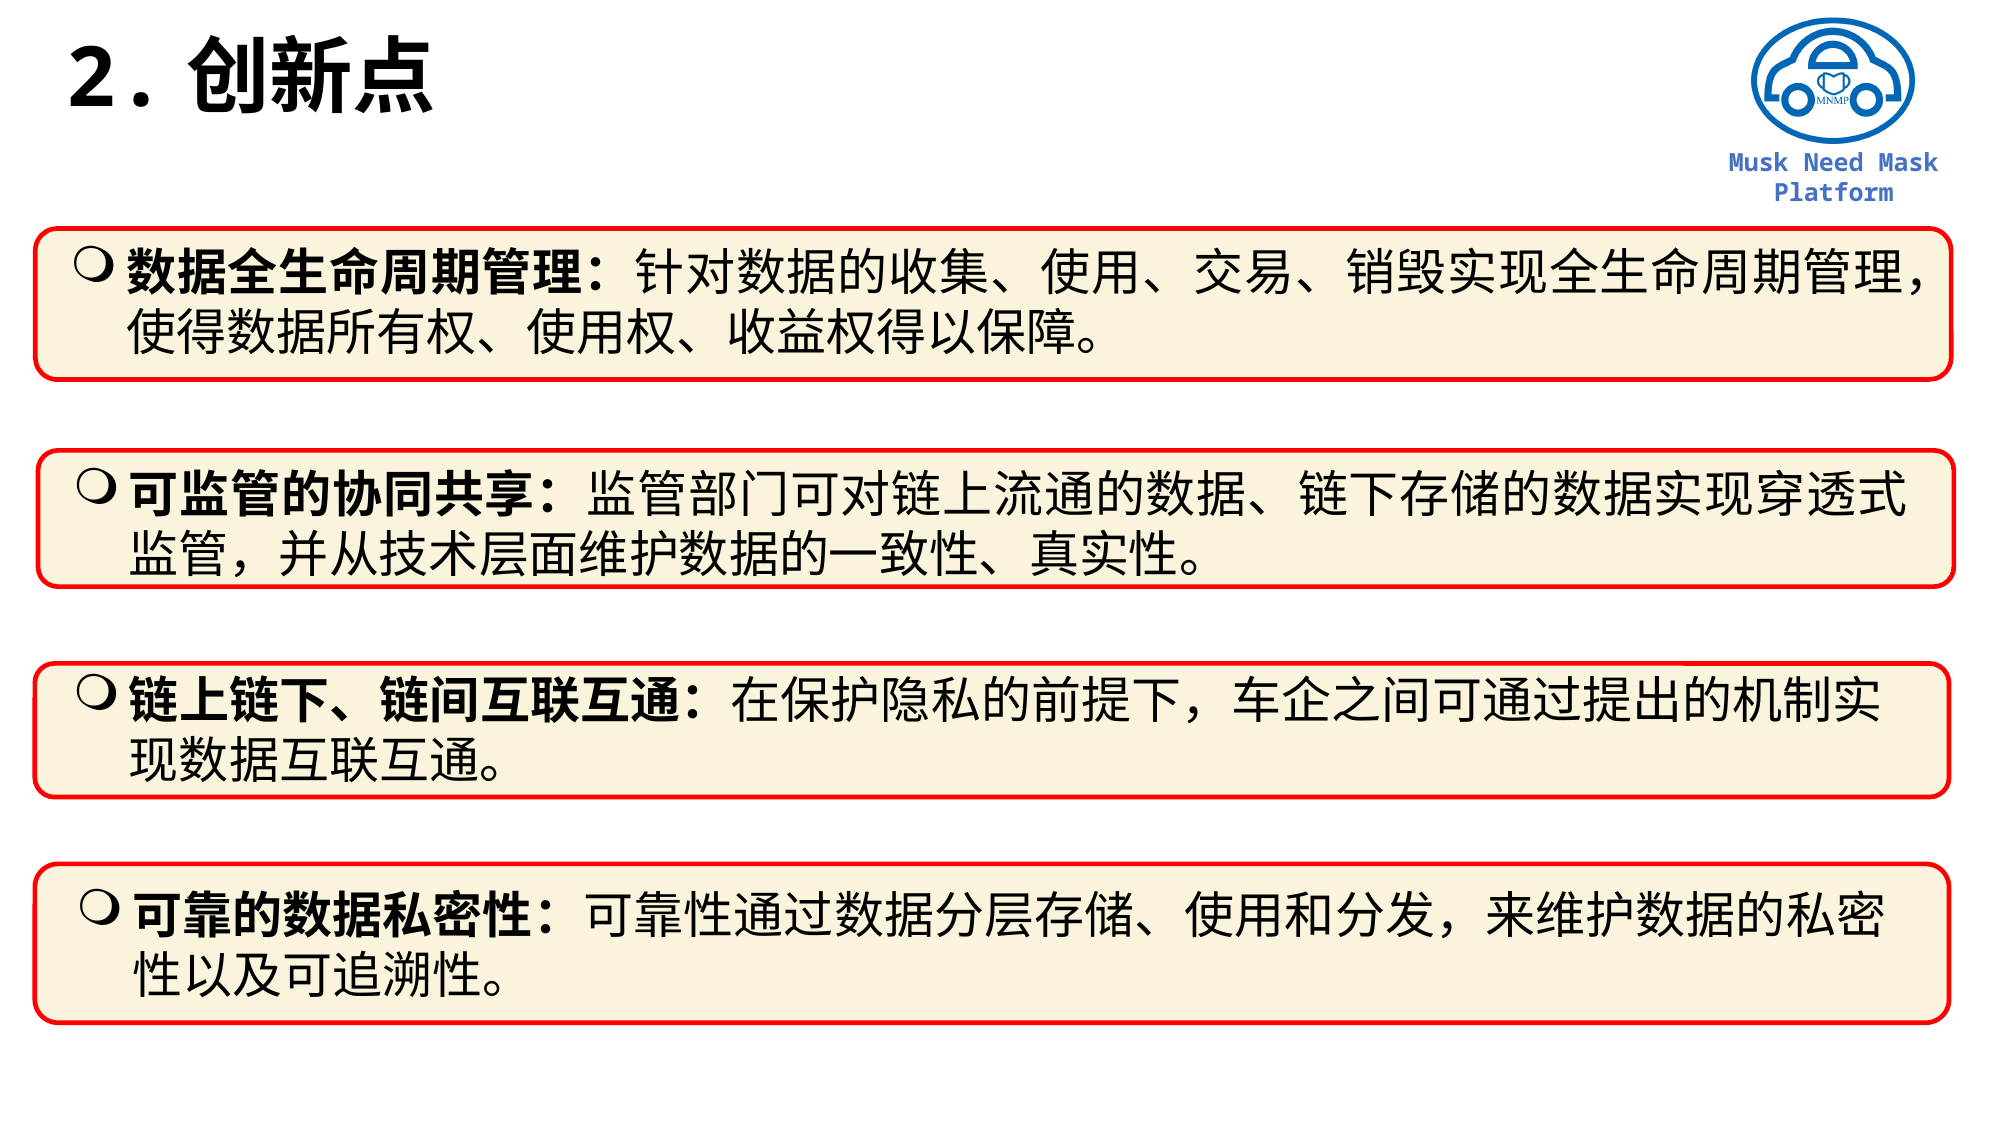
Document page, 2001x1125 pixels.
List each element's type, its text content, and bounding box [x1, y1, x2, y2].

text_box [37, 863, 1950, 1023]
text_box 可靠的数据私密性：可靠性通过数据分层存储、使用和分发，来维护数据的私密性以及可追溯性。 [25, 876, 1902, 1012]
text_box 链上链下、链间互联互通：在保护隐私的前提下，车企之间可通过提出的机制实现数据互联互通。 [22, 660, 1898, 796]
text_box [37, 228, 1952, 380]
text_box 可监管的协同共享：监管部门可对链上流通的数据、链下存储的数据实现穿透式监管，并从技术层面维护数据的一致性、真实性。 [22, 455, 1923, 590]
text_box [48, 663, 1950, 798]
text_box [1667, 13, 2000, 185]
text_box 2.创新点 [55, 38, 1475, 120]
text_box [45, 450, 1954, 587]
text_box 数据全生命周期管理：针对数据的收集、使用、交易、销毁实现全生命周期管理，使得数据所有权、使用权、收益权得以保障。 [19, 233, 1920, 368]
